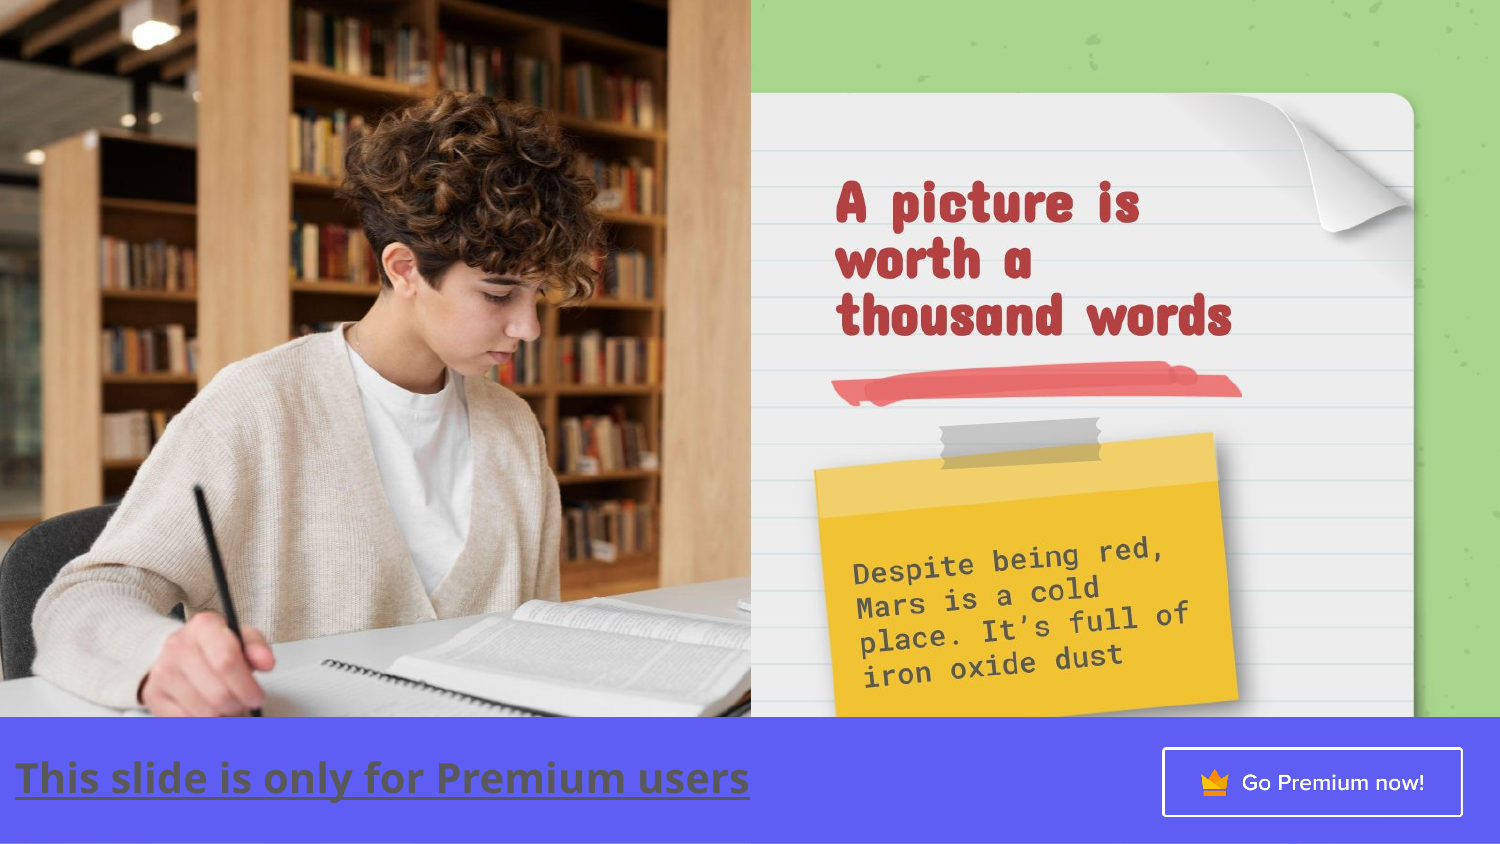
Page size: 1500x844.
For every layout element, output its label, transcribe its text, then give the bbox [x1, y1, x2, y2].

picture [1162, 747, 1463, 817]
text_box This slide is only for Premium users [0, 717, 1500, 844]
picture [0, 0, 1500, 717]
